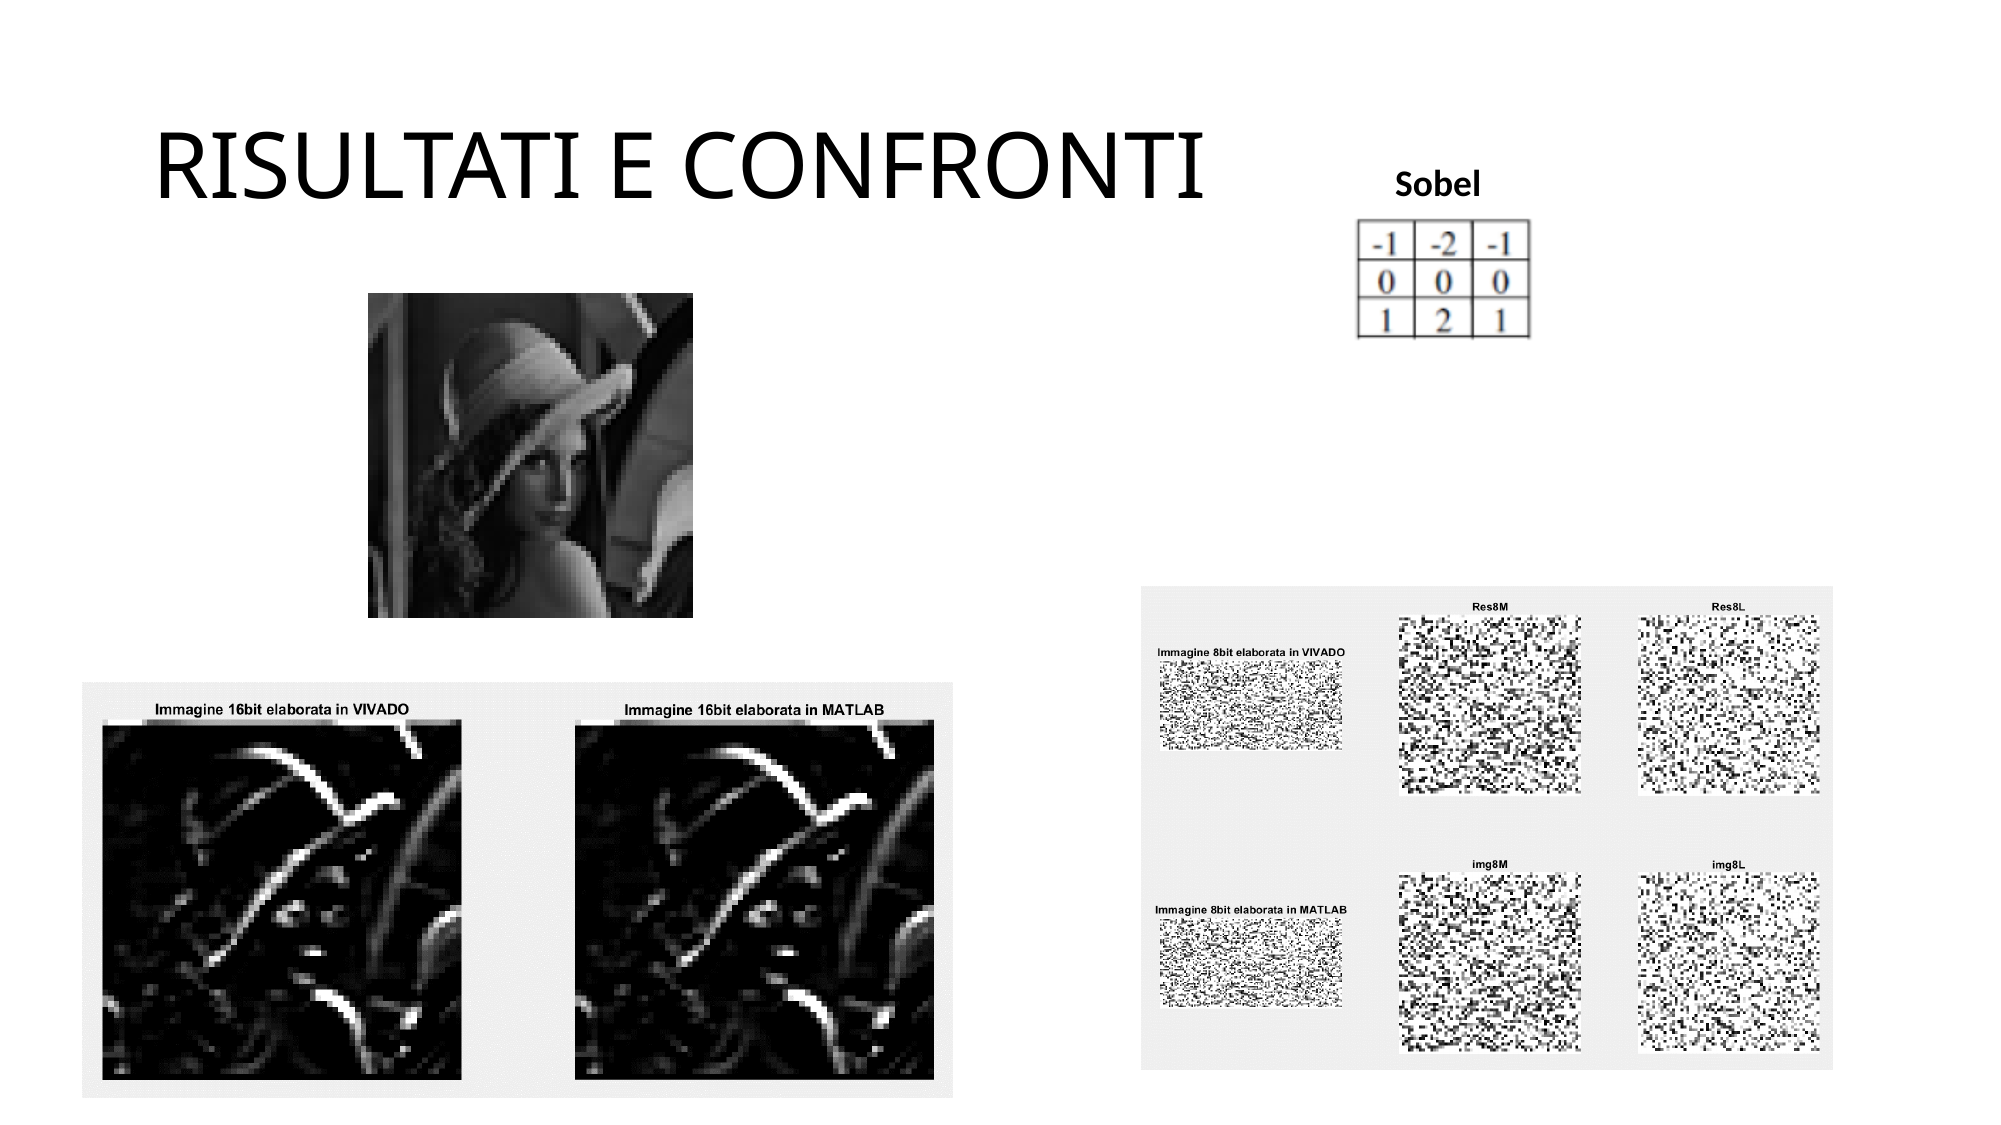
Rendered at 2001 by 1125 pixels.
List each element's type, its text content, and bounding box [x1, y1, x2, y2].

picture [1347, 213, 1537, 342]
picture [82, 682, 953, 1098]
title RISULTATI E CONFRONTI [137, 59, 1863, 278]
text_box Sobel [1380, 152, 1594, 212]
picture [1141, 586, 1833, 1070]
picture [367, 293, 693, 618]
